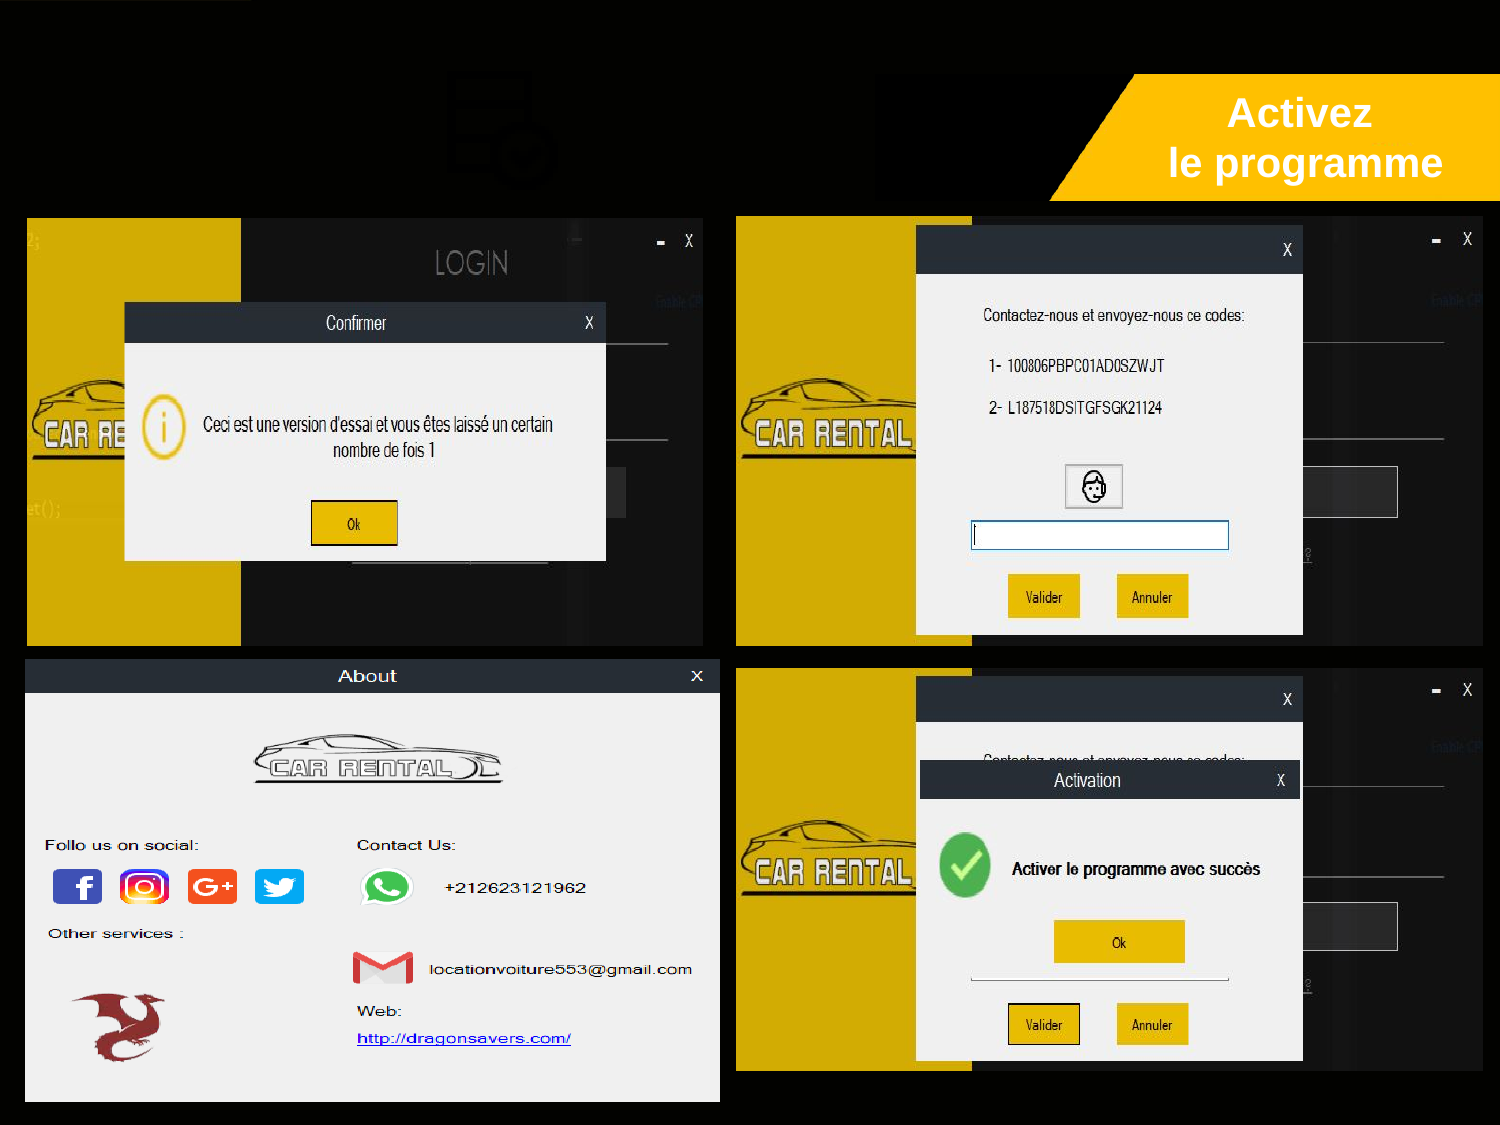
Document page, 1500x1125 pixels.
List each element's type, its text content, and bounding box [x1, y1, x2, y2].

picture [0, 0, 1500, 1125]
text_box Activez le programme [1152, 209, 1459, 214]
